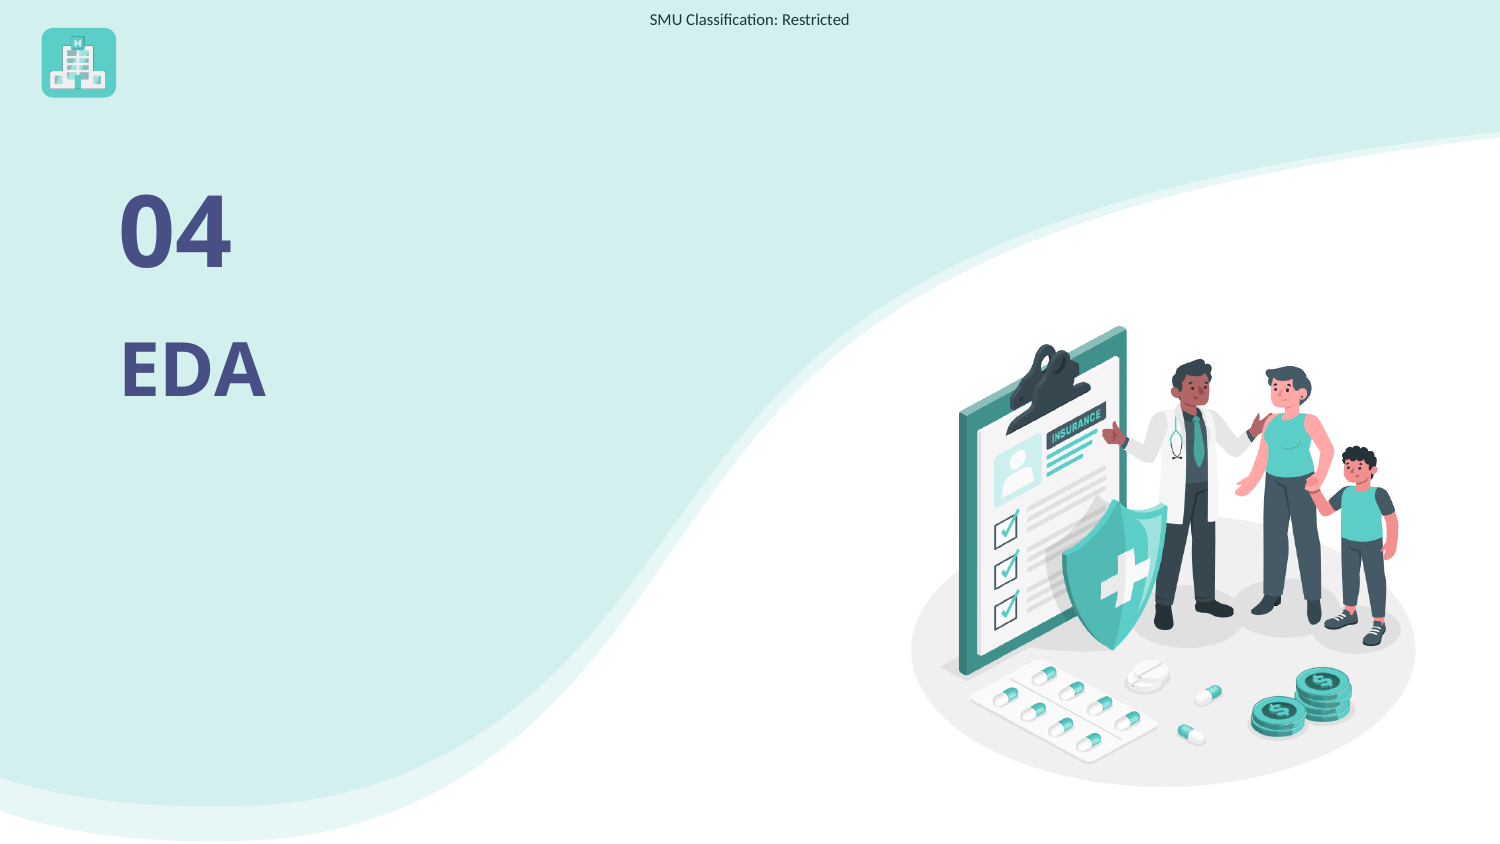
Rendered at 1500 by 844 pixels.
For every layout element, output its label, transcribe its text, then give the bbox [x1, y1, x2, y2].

text_box [41, 27, 117, 91]
title EDA [118, 303, 786, 412]
picture [898, 303, 1428, 801]
picture [46, 34, 111, 91]
title 04 [118, 173, 367, 282]
